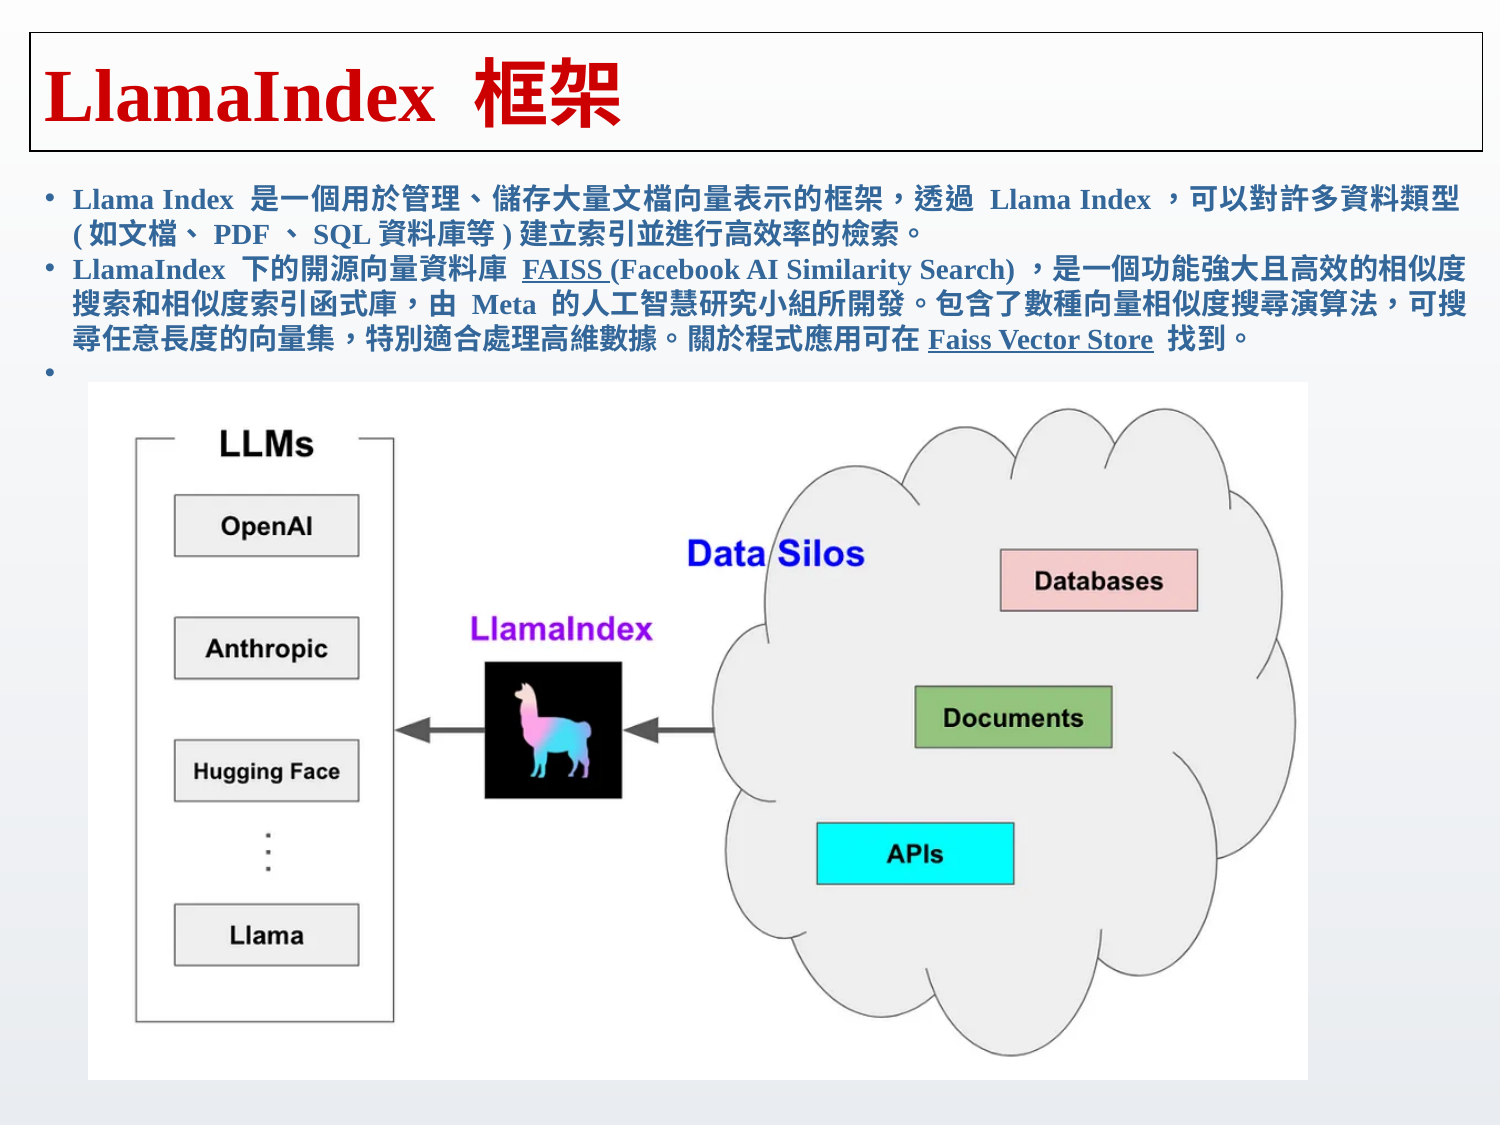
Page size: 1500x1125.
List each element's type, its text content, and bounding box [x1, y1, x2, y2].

list Llama Index 是一個用於管理、儲存大量文檔向量表示的框架，透過 Llama Index，可以對許多資料類型(如文檔、PDF、SQL資料庫等)建立索引並進行高效率的檢索。 LlamaIndex 下的開源向量資料庫 FAISS (Facebook AI Similarity Search)，是一個功能強大且高效的相似度搜索和相似度索引函式庫，由 Meta 的人工智慧研究小組所開發。包含了數種向量相似度搜尋演算法，可搜尋任意長度的向量集，特別適合處理高維數據。關於程式應用可在Faiss Vector Store 找到。 [29, 172, 1483, 1059]
title LlamaIndex 框架 [29, 32, 1483, 152]
picture [88, 382, 1308, 1080]
